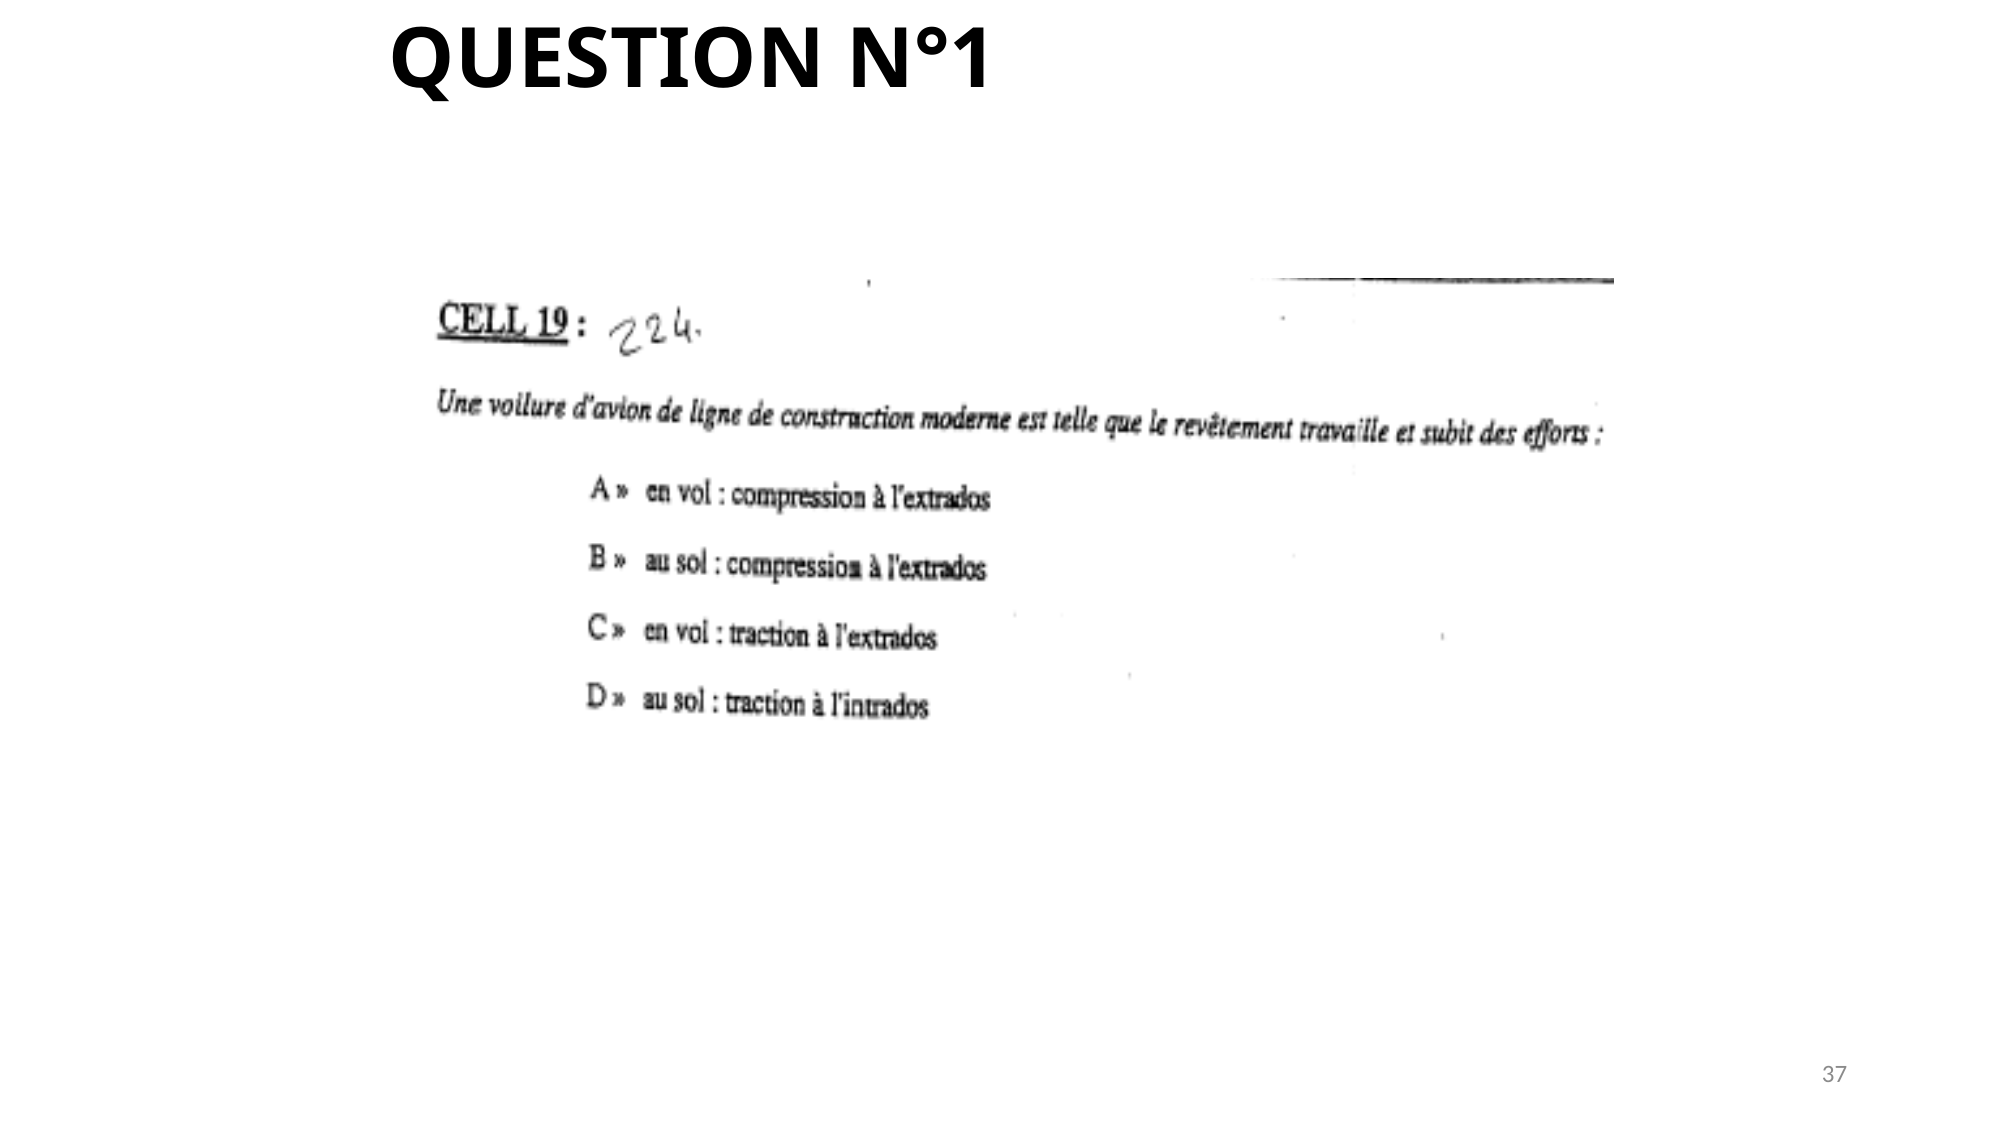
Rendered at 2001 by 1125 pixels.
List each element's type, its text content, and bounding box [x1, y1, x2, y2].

slide_number 37 [1412, 1042, 1863, 1103]
picture [432, 278, 1614, 740]
title QUESTION N°1 [373, 0, 1649, 121]
